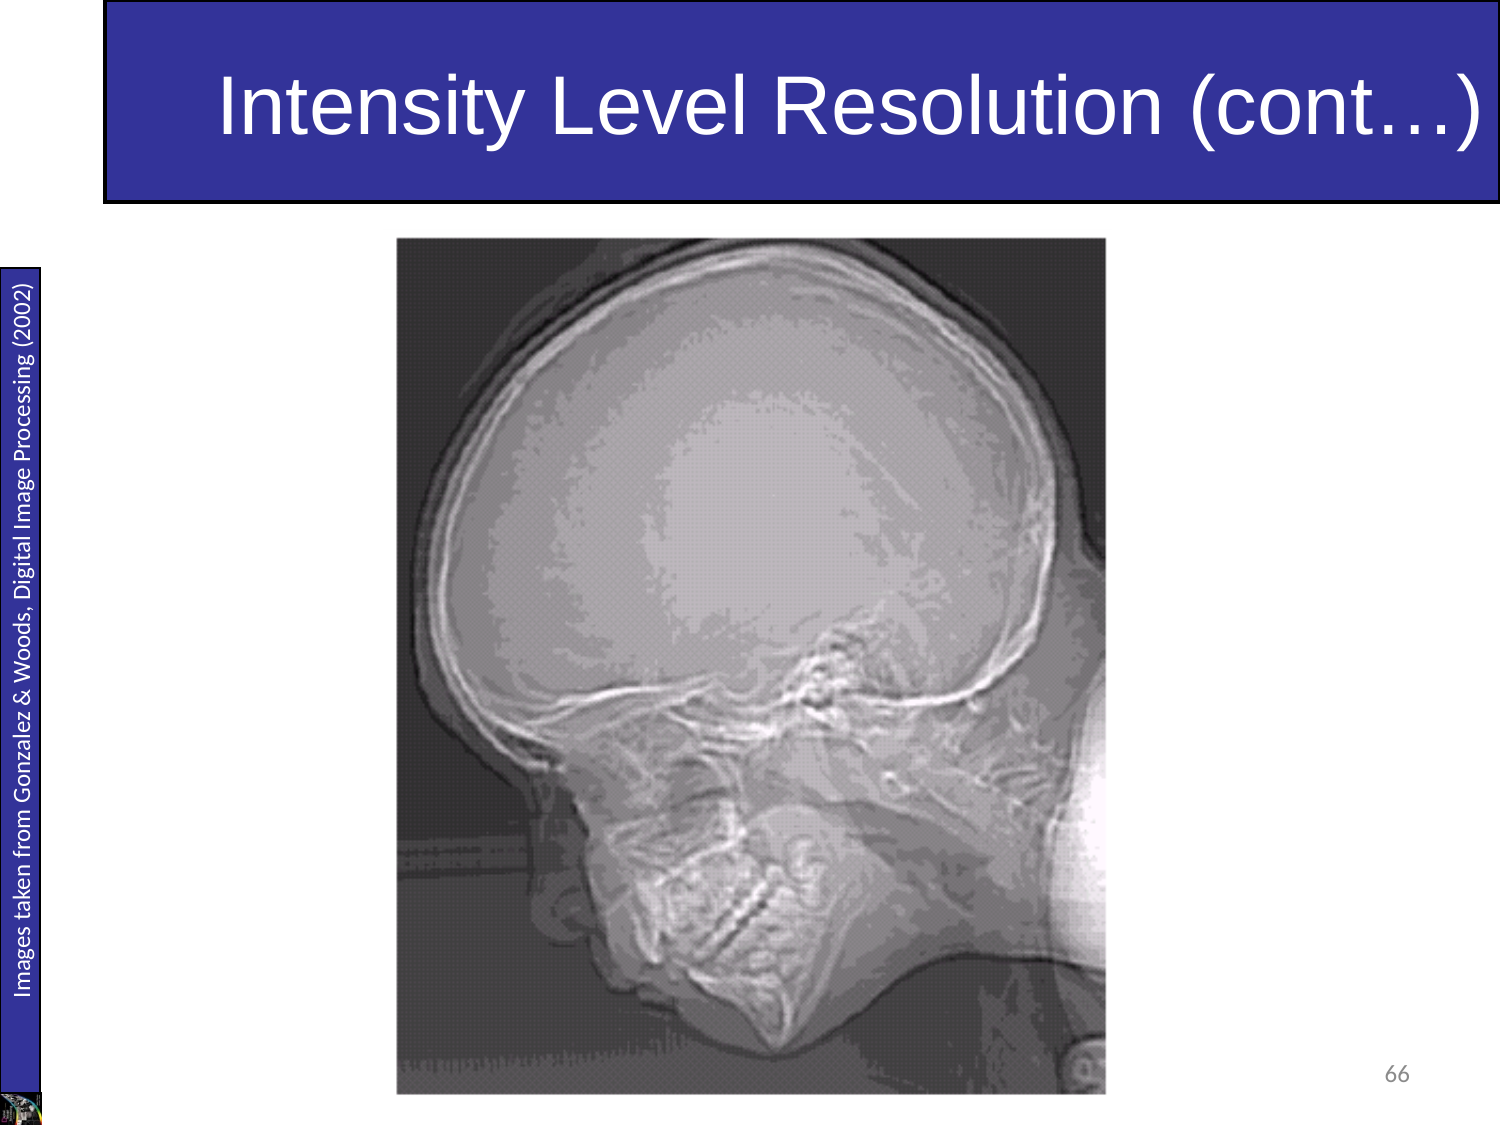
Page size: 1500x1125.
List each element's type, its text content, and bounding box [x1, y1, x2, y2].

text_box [0, 267, 42, 1125]
picture [383, 228, 1112, 1102]
slide_number 66 [1116, 1042, 1425, 1103]
text_box Intensity Level Resolution (cont…) [104, 0, 1500, 202]
